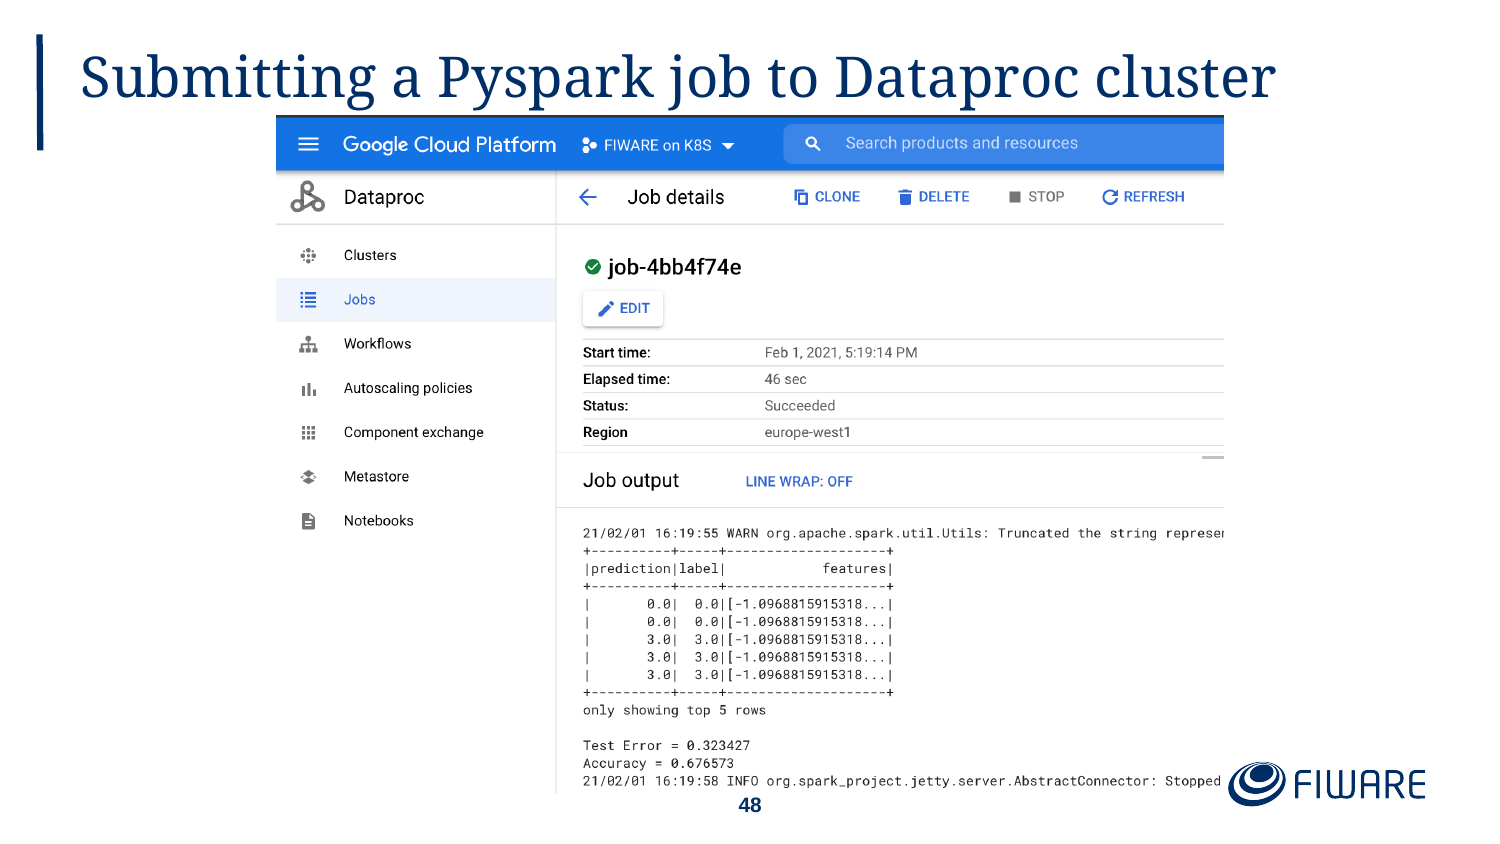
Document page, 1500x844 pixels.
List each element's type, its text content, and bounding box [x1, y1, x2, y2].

slide_number ‹#› [665, 802, 835, 827]
title Submitting a Pyspark job to Dataproc cluster [69, 35, 1361, 160]
picture [1226, 759, 1429, 808]
picture [276, 114, 1224, 794]
